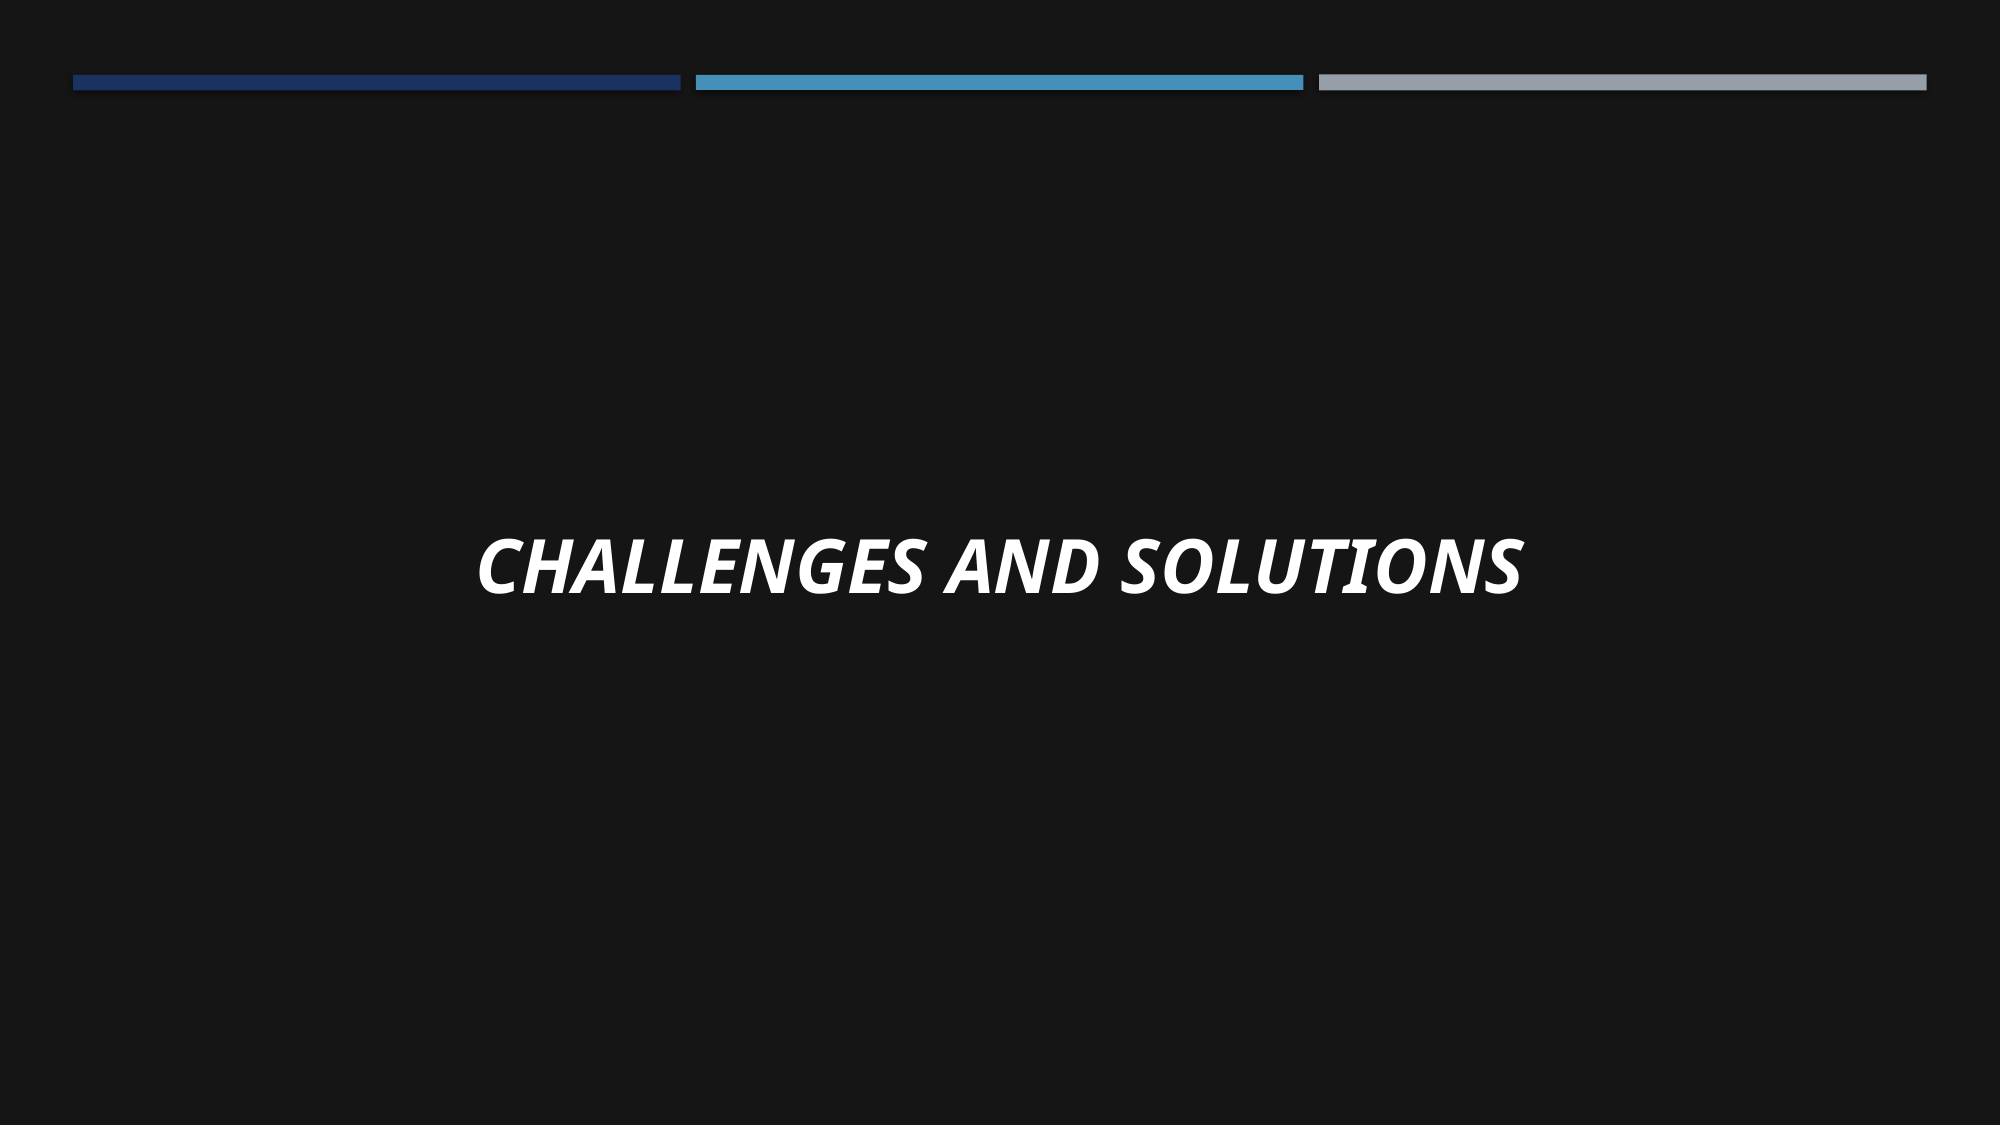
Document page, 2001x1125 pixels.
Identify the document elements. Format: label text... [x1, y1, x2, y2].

title Challenges and Solutions [95, 450, 1906, 617]
